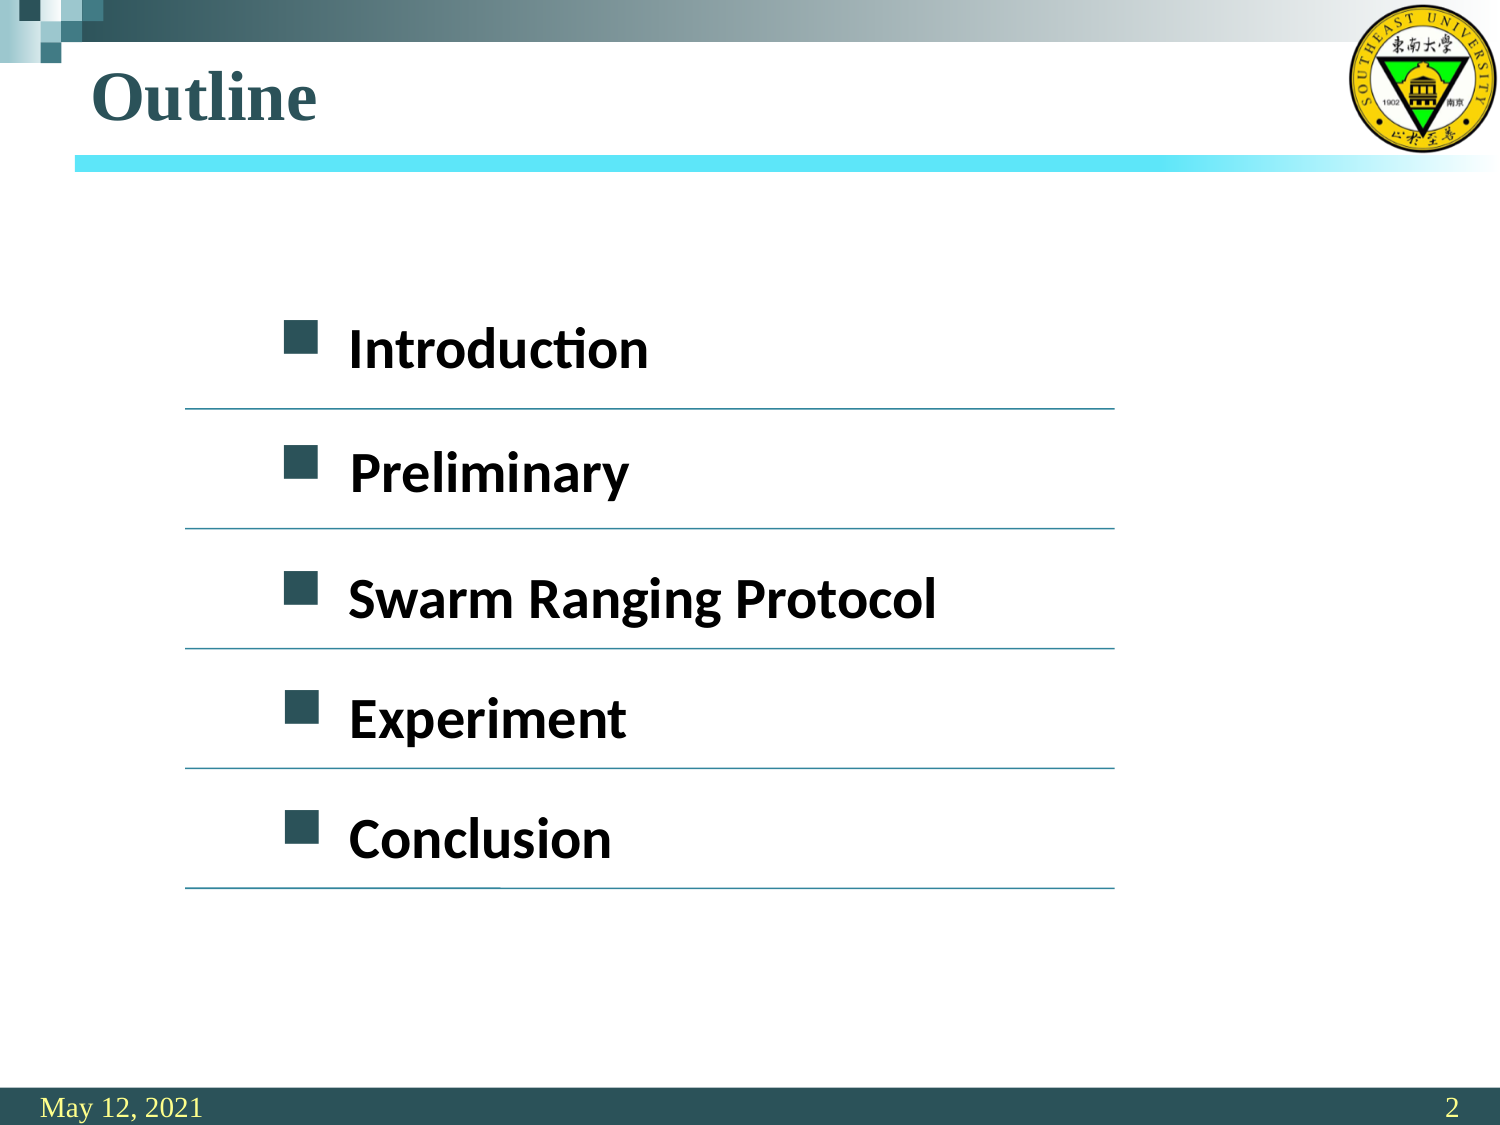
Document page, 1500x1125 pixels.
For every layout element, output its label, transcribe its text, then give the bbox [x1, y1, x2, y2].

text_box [1188, 155, 1193, 172]
text_box Preliminary [264, 426, 1113, 498]
text_box Swarm Ranging Protocol [264, 552, 1115, 624]
picture [1348, 3, 1498, 154]
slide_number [24, 1087, 375, 1125]
slide_number 2 [1125, 1087, 1475, 1125]
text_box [1155, 155, 1161, 172]
text_box Experiment [265, 672, 1113, 744]
text_box Introduction [264, 302, 1113, 385]
title Outline [75, 46, 1383, 149]
text_box Conclusion [265, 792, 1113, 864]
